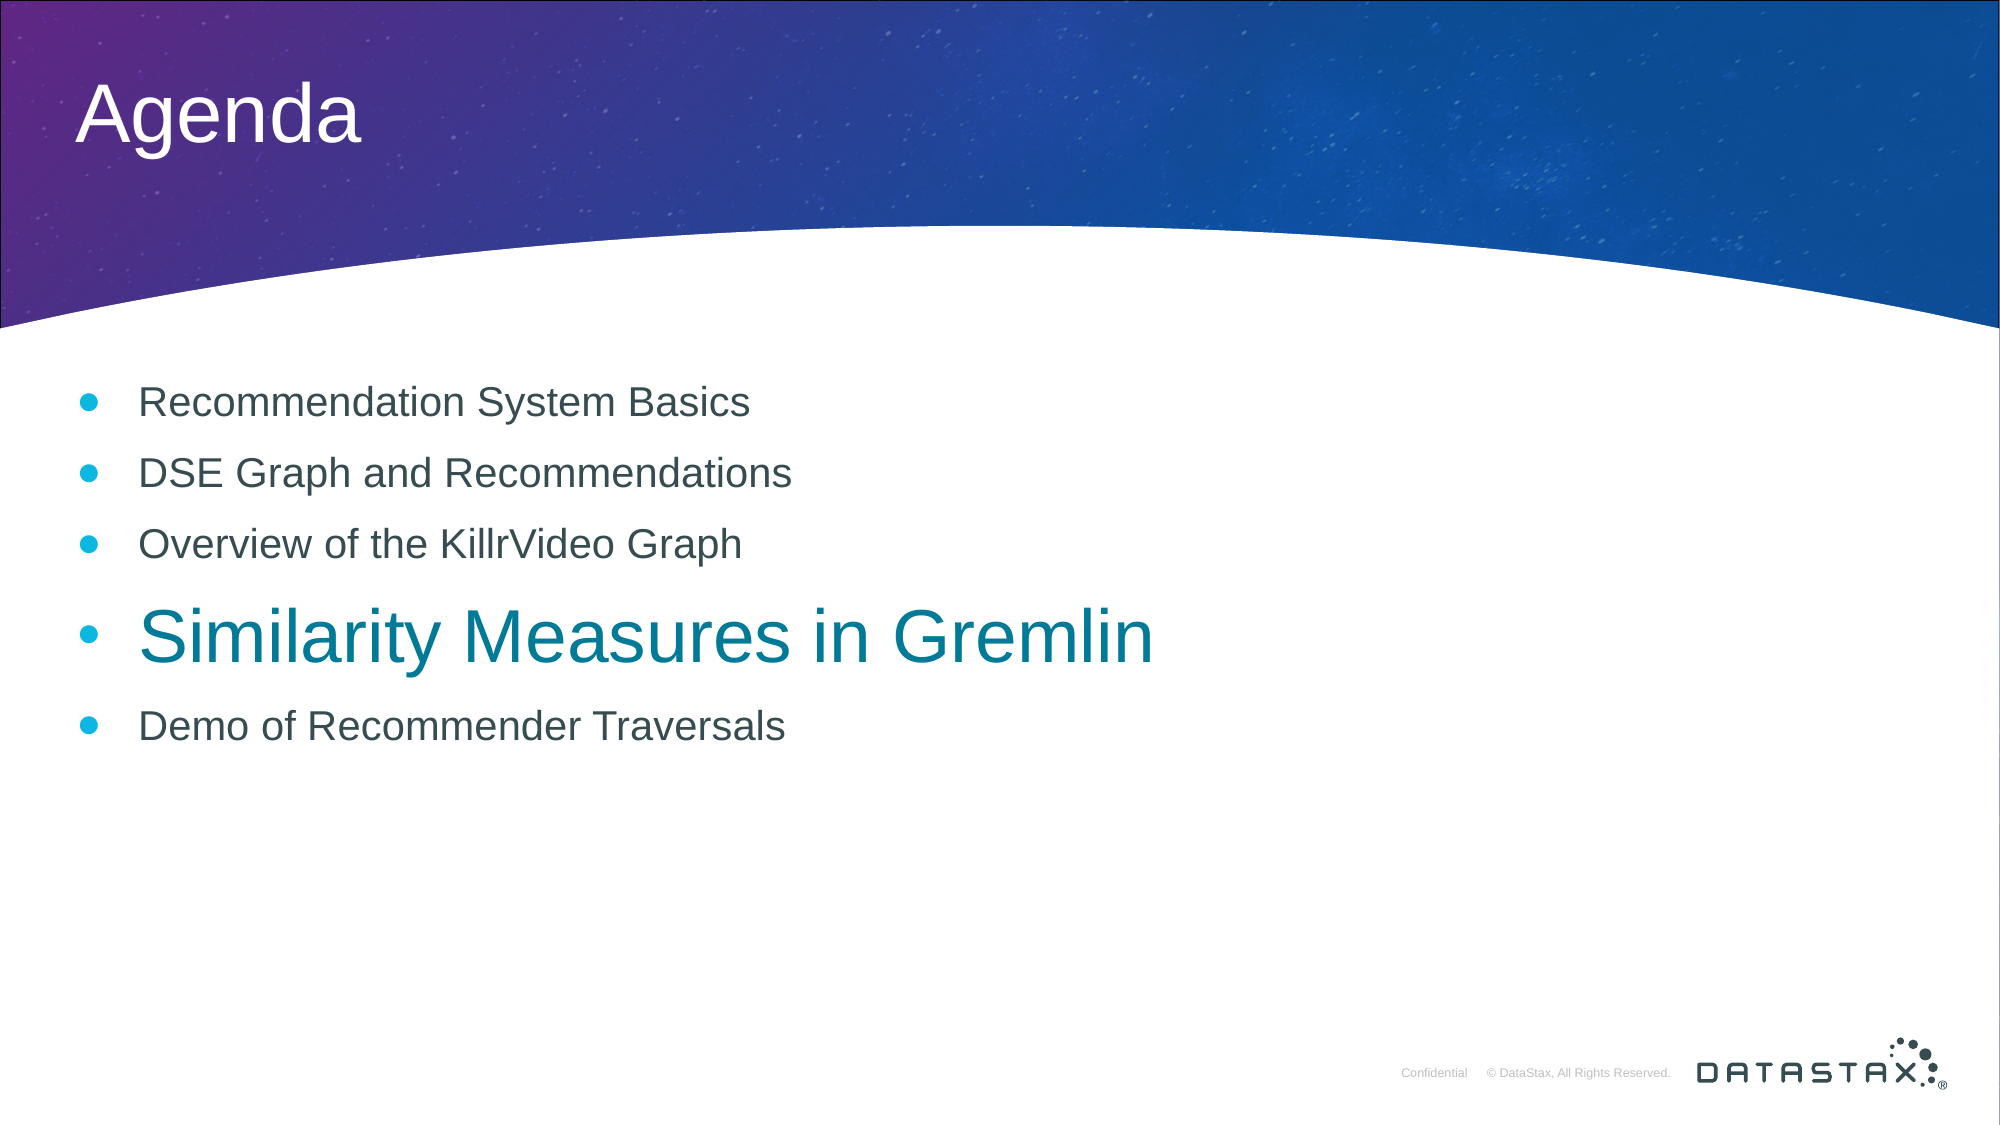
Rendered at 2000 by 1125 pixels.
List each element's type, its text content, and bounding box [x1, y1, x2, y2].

picture [0, 0, 2000, 328]
list Recommendation System Basics DSE Graph and Recommendations Overview of the KillrVideo Graph Similarity Measures in Gremlin Demo of Recommender Traversals [67, 375, 1932, 1015]
title Agenda [67, 59, 1932, 225]
